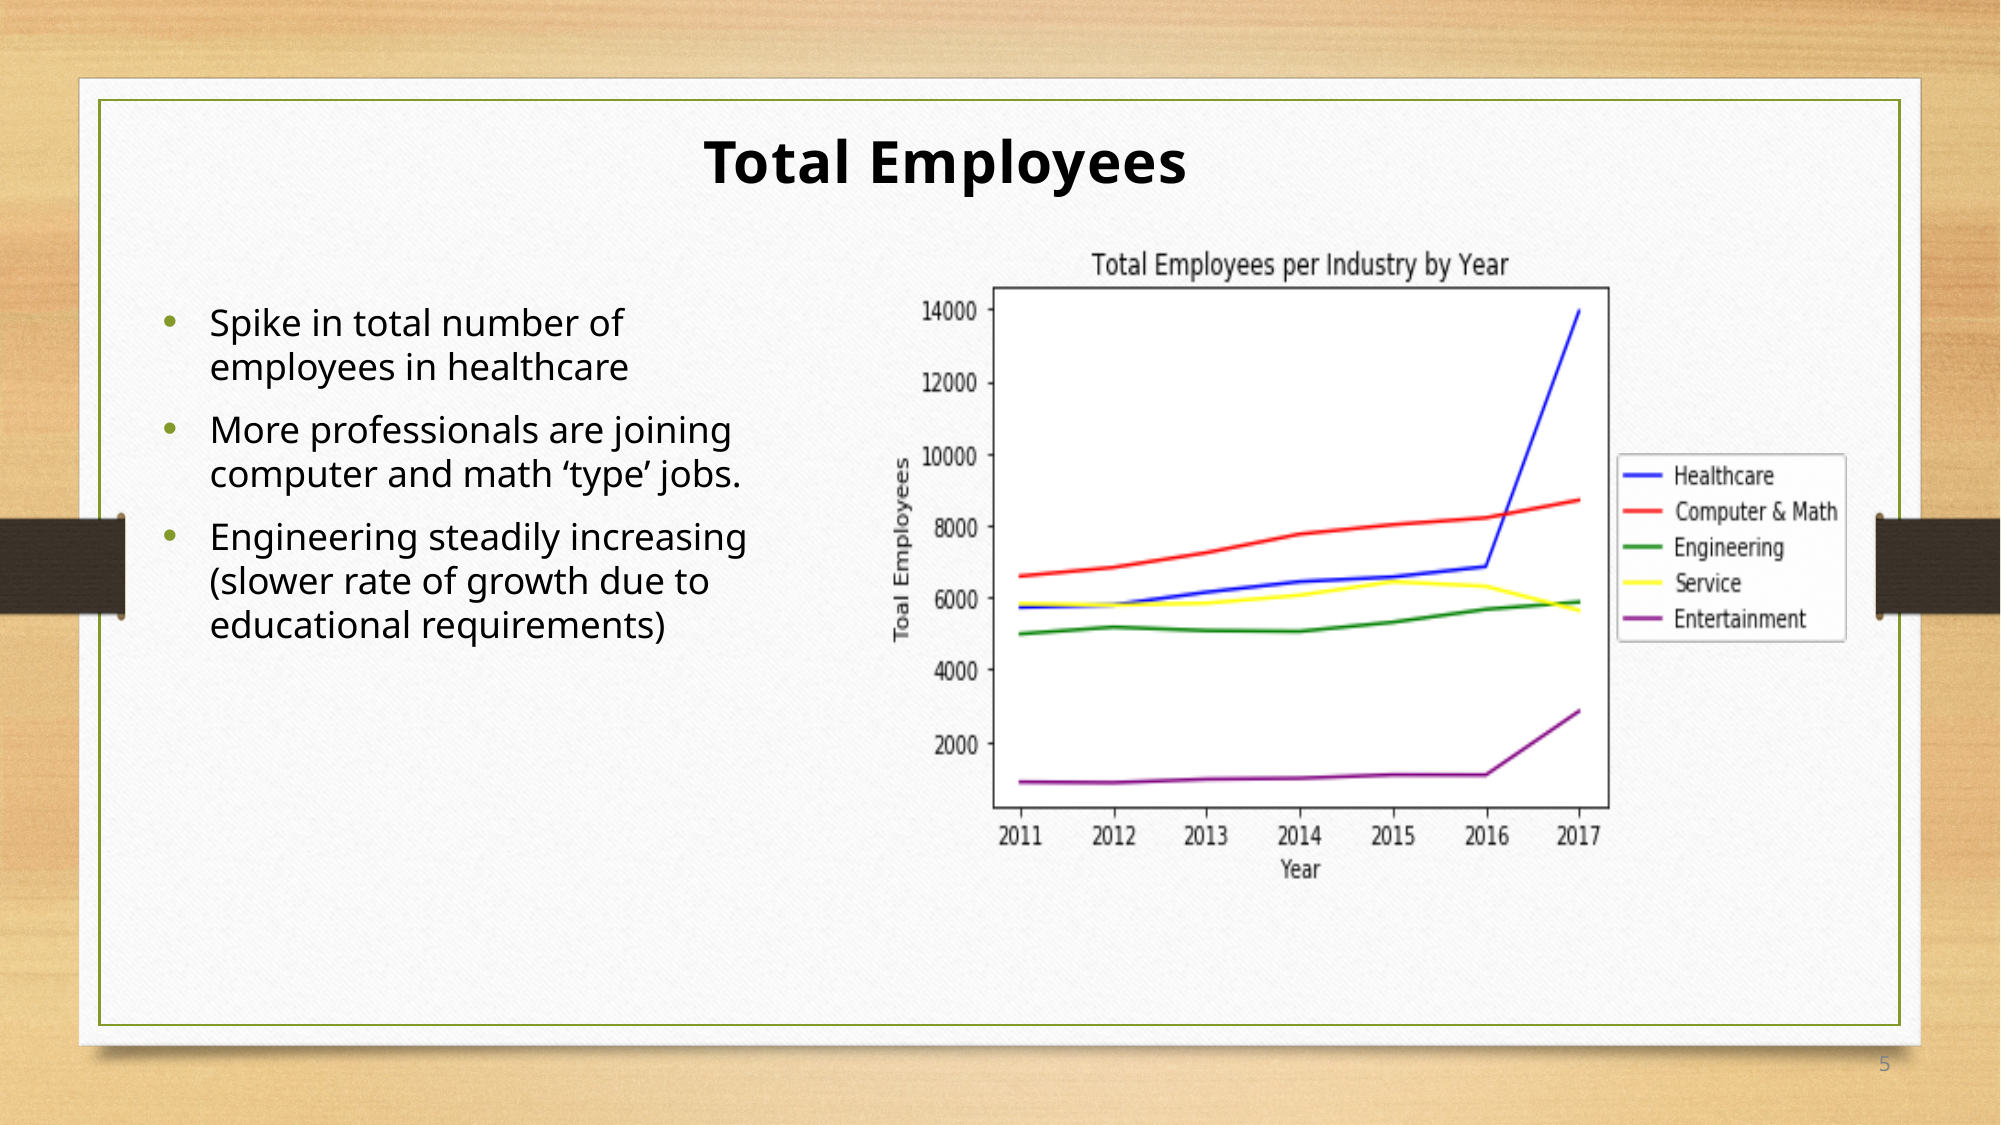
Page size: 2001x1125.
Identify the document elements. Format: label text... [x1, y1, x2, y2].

list Spike in total number of employees in healthcare More professionals are joining computer and math ‘type’ jobs. Engineering steadily increasing (slower rate of growth due to educational requirements) [147, 291, 765, 658]
title Total Employees [407, 115, 1500, 205]
slide_number 5 [1857, 1034, 1918, 1095]
picture [0, 0, 2001, 1125]
